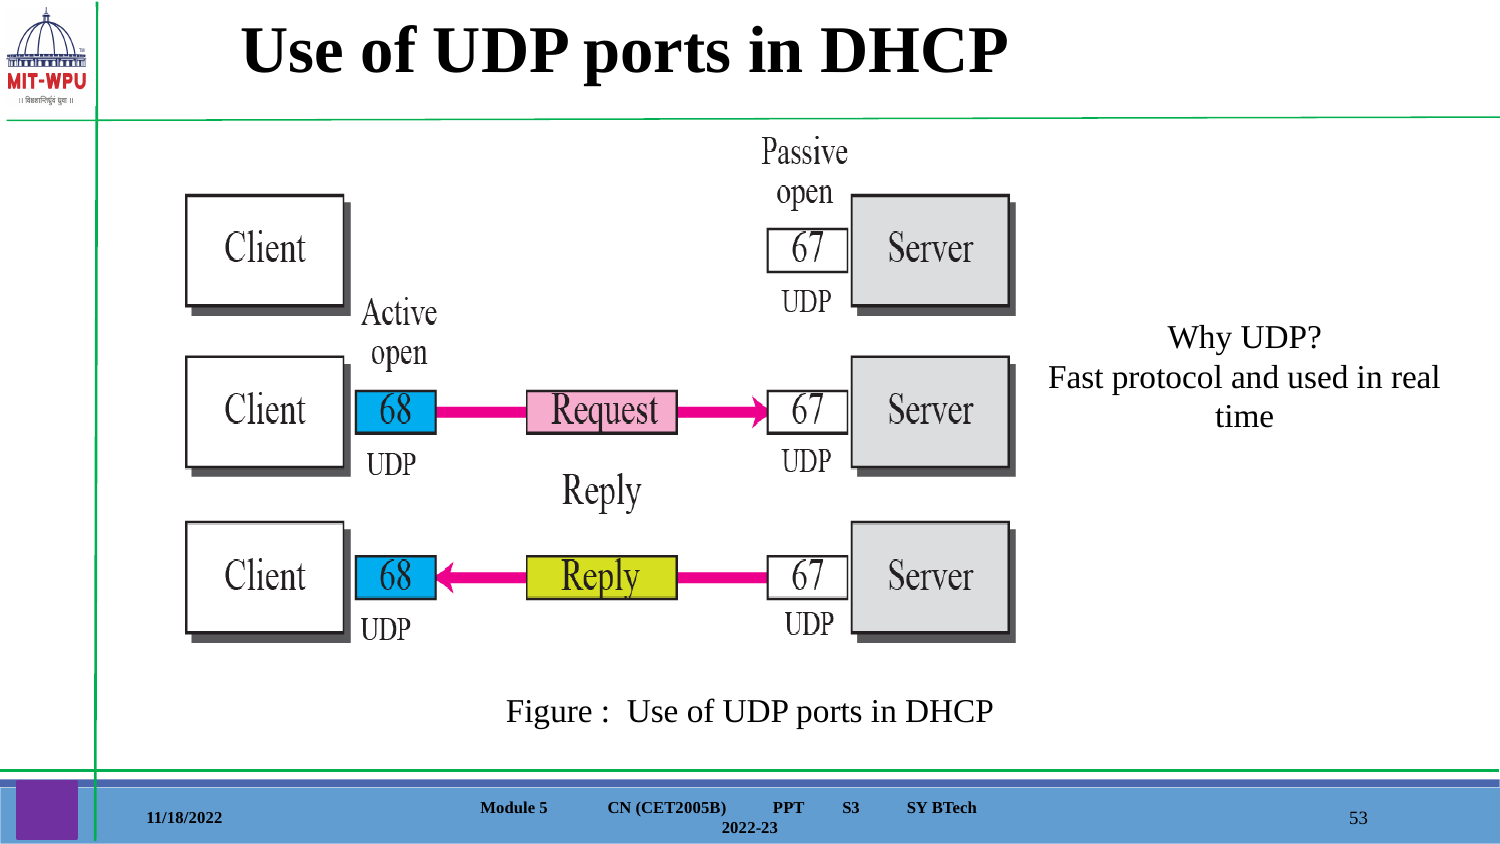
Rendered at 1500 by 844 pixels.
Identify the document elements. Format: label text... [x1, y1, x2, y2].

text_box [6, 116, 89, 121]
slide_number ‹#› [1218, 794, 1380, 840]
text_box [94, 111, 98, 770]
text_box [94, 780, 98, 842]
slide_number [135, 794, 440, 840]
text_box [102, 116, 1500, 121]
title Use of UDP ports in DHCP [228, 0, 1467, 92]
picture [6, 7, 96, 106]
text_box Figure : Use of UDP ports in DHCP [133, 674, 1367, 751]
picture [185, 132, 1017, 652]
text_box Why UDP? Fast protocol and used in real time [1023, 299, 1467, 377]
footer Module 5 CN (CET2005B) PPT S3 SY BTech 2022-23 [453, 794, 1047, 840]
text_box [17, 782, 76, 839]
